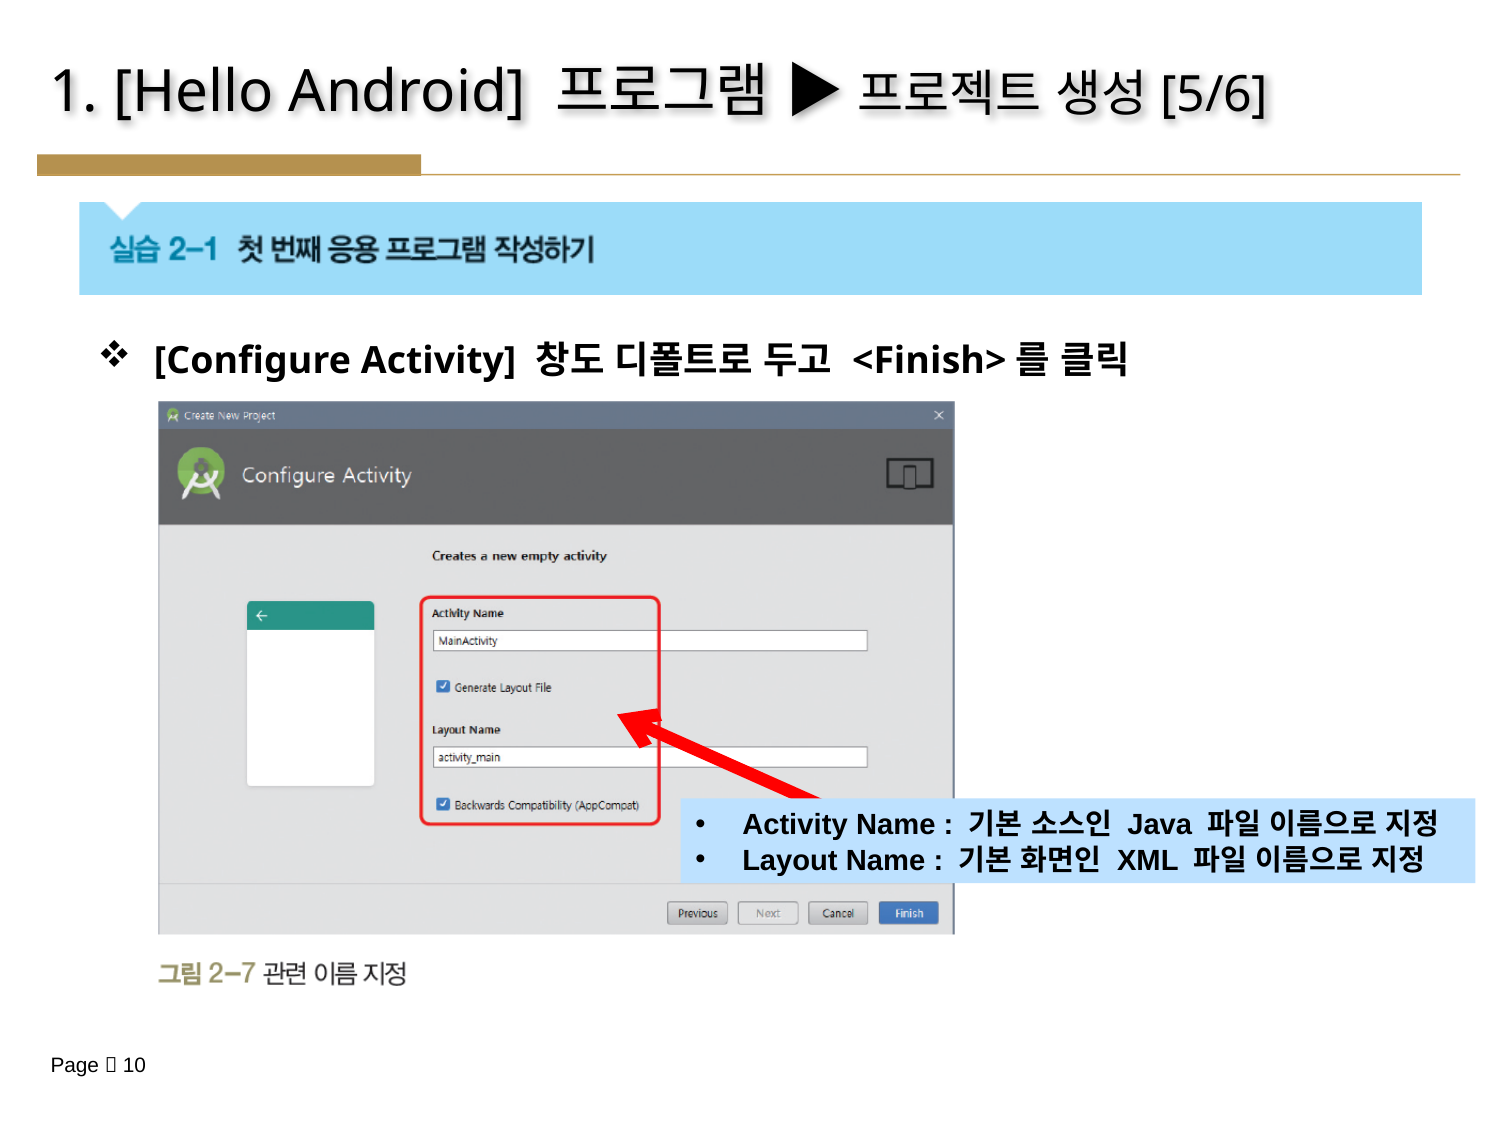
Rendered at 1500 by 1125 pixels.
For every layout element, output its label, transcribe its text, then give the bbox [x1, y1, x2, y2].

text_box Activity Name : 기본 소스인 Java 파일 이름으로 지정 Layout Name : 기본 화면인 XML 파일 이름으로 지정 [963, 798, 1476, 884]
list [Configure Activity] 창도 디폴트로 두고 <Finish>를 클릭 [54, 335, 1500, 1051]
title 1. [Hello Android] 프로그램 ▶ 프로젝트 생성[5/6] [48, 53, 1448, 161]
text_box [616, 714, 958, 867]
picture [77, 201, 1423, 295]
picture [153, 397, 958, 989]
